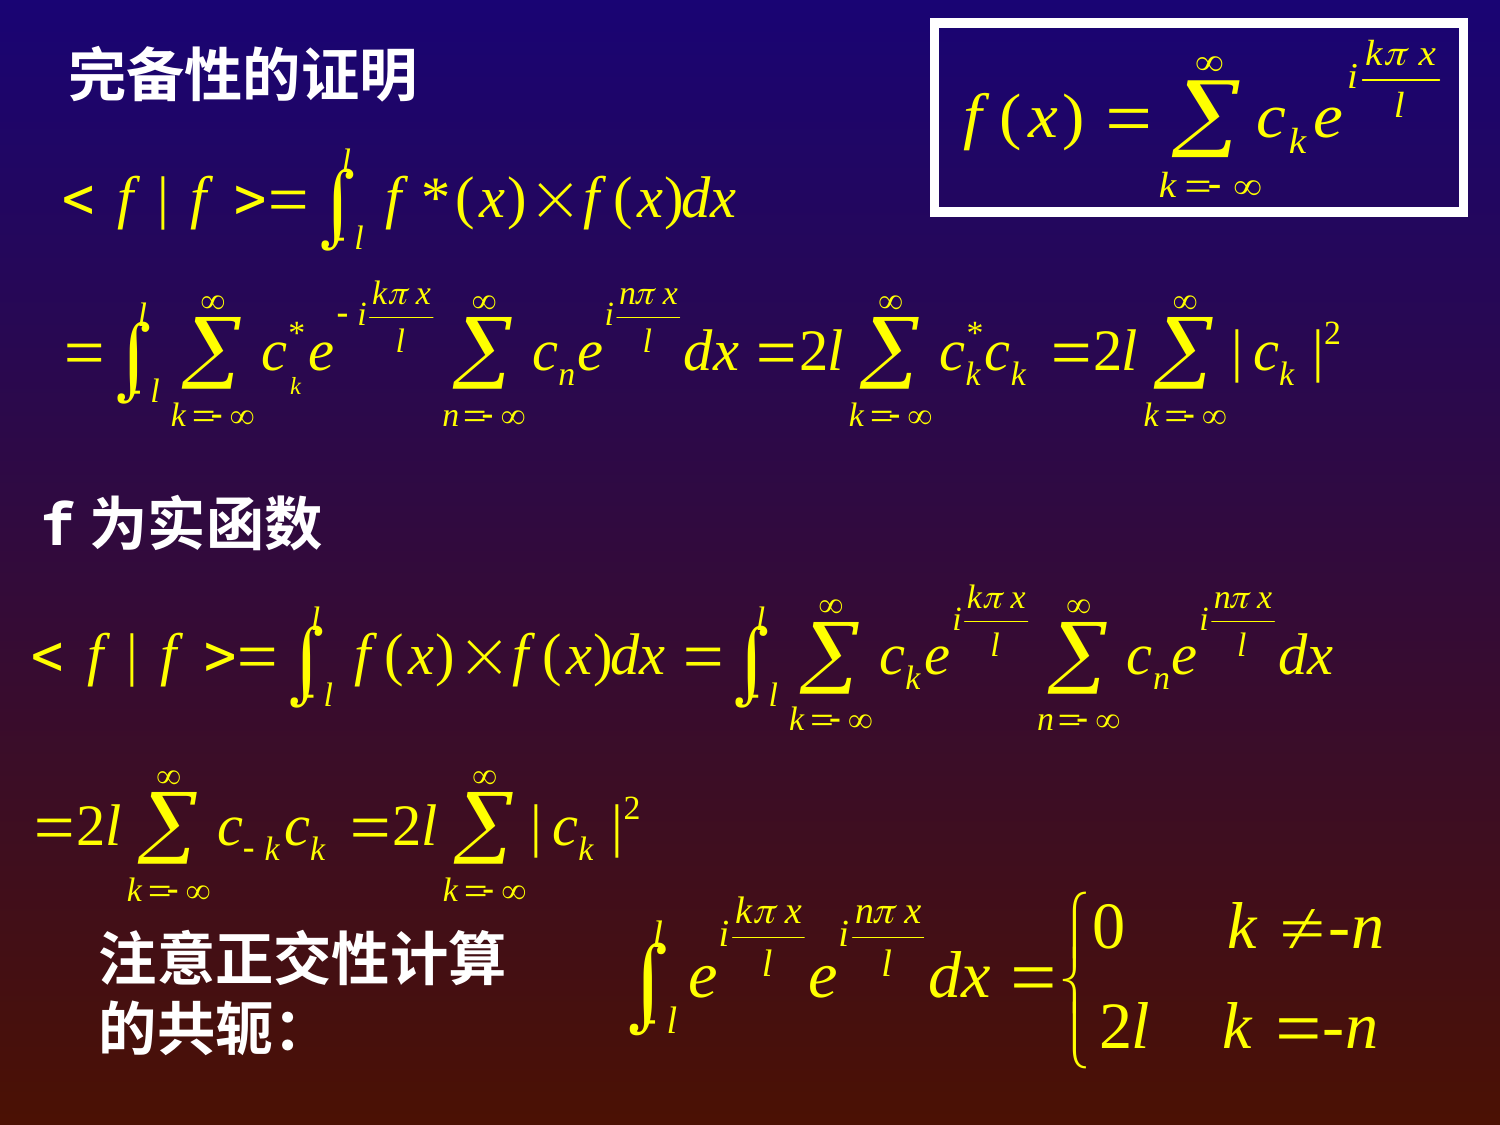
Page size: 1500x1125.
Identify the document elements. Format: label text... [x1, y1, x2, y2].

text_box 完备性的证明 [53, 30, 732, 116]
text_box f为实函数 [25, 479, 705, 565]
text_box 注意正交性计算的共轭： [83, 921, 557, 1070]
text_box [938, 27, 1459, 208]
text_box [22, 570, 1345, 914]
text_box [607, 881, 1398, 1081]
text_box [52, 134, 1356, 439]
